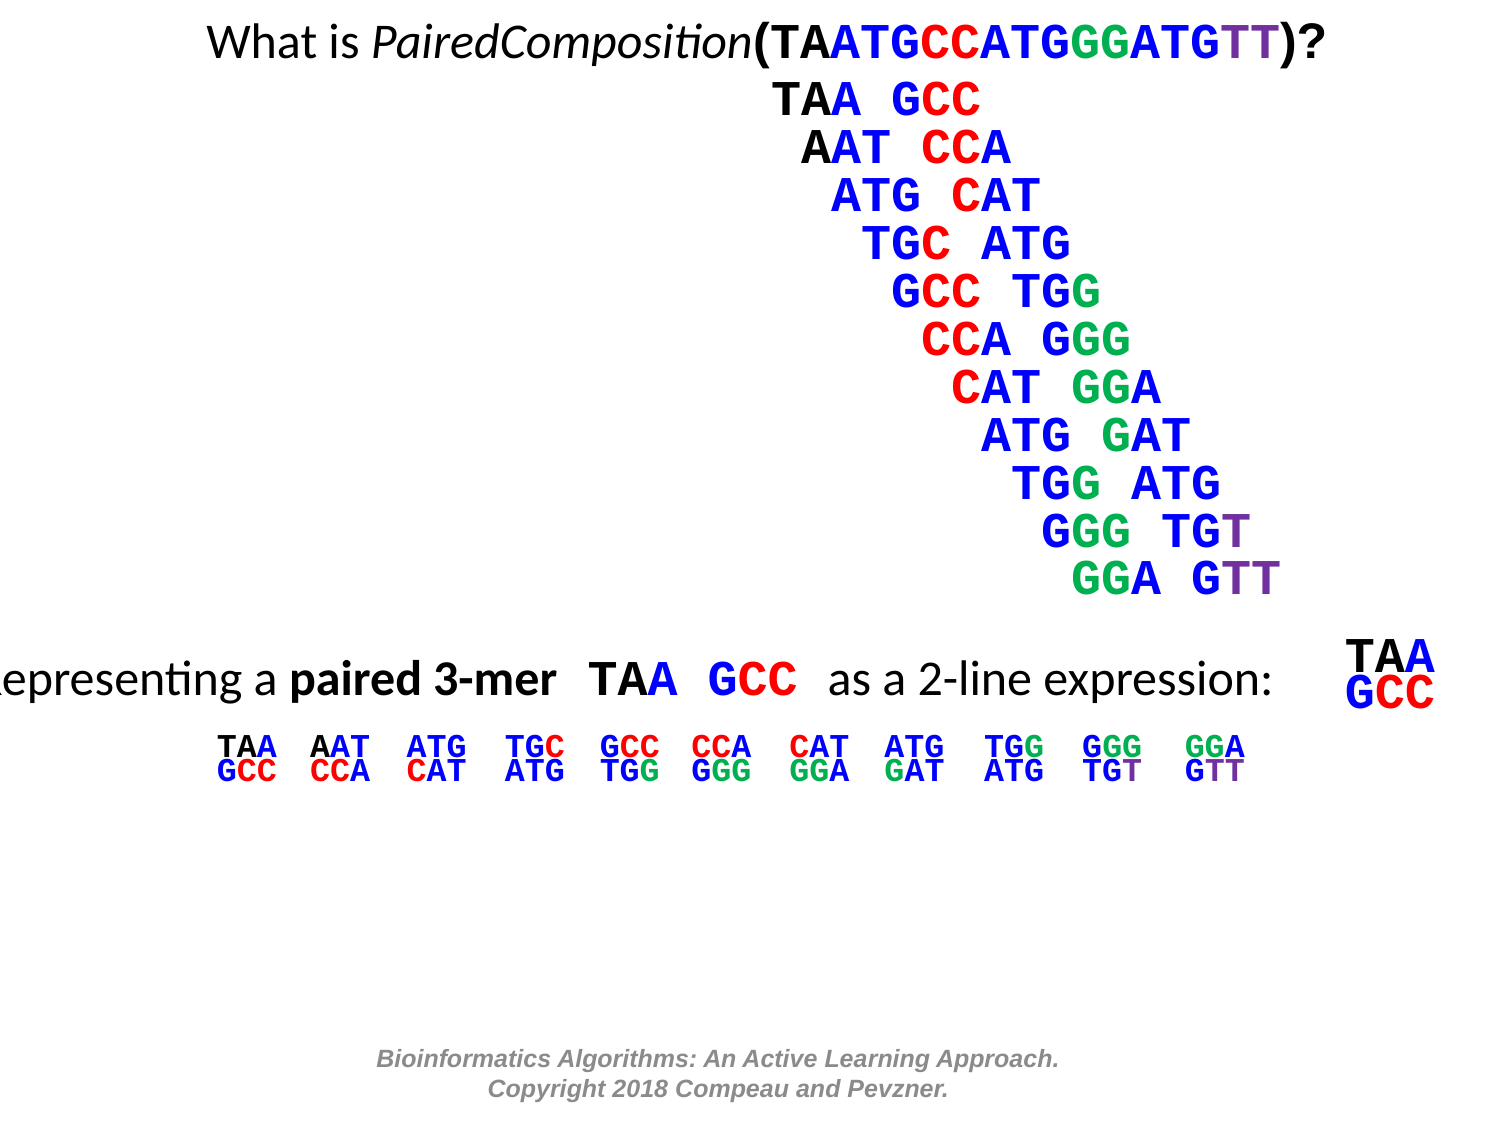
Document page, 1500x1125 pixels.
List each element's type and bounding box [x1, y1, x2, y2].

text_box [201, 730, 1263, 796]
footer [337, 1042, 1100, 1103]
text_box [10, 1, 1500, 612]
text_box [0, 636, 1500, 723]
